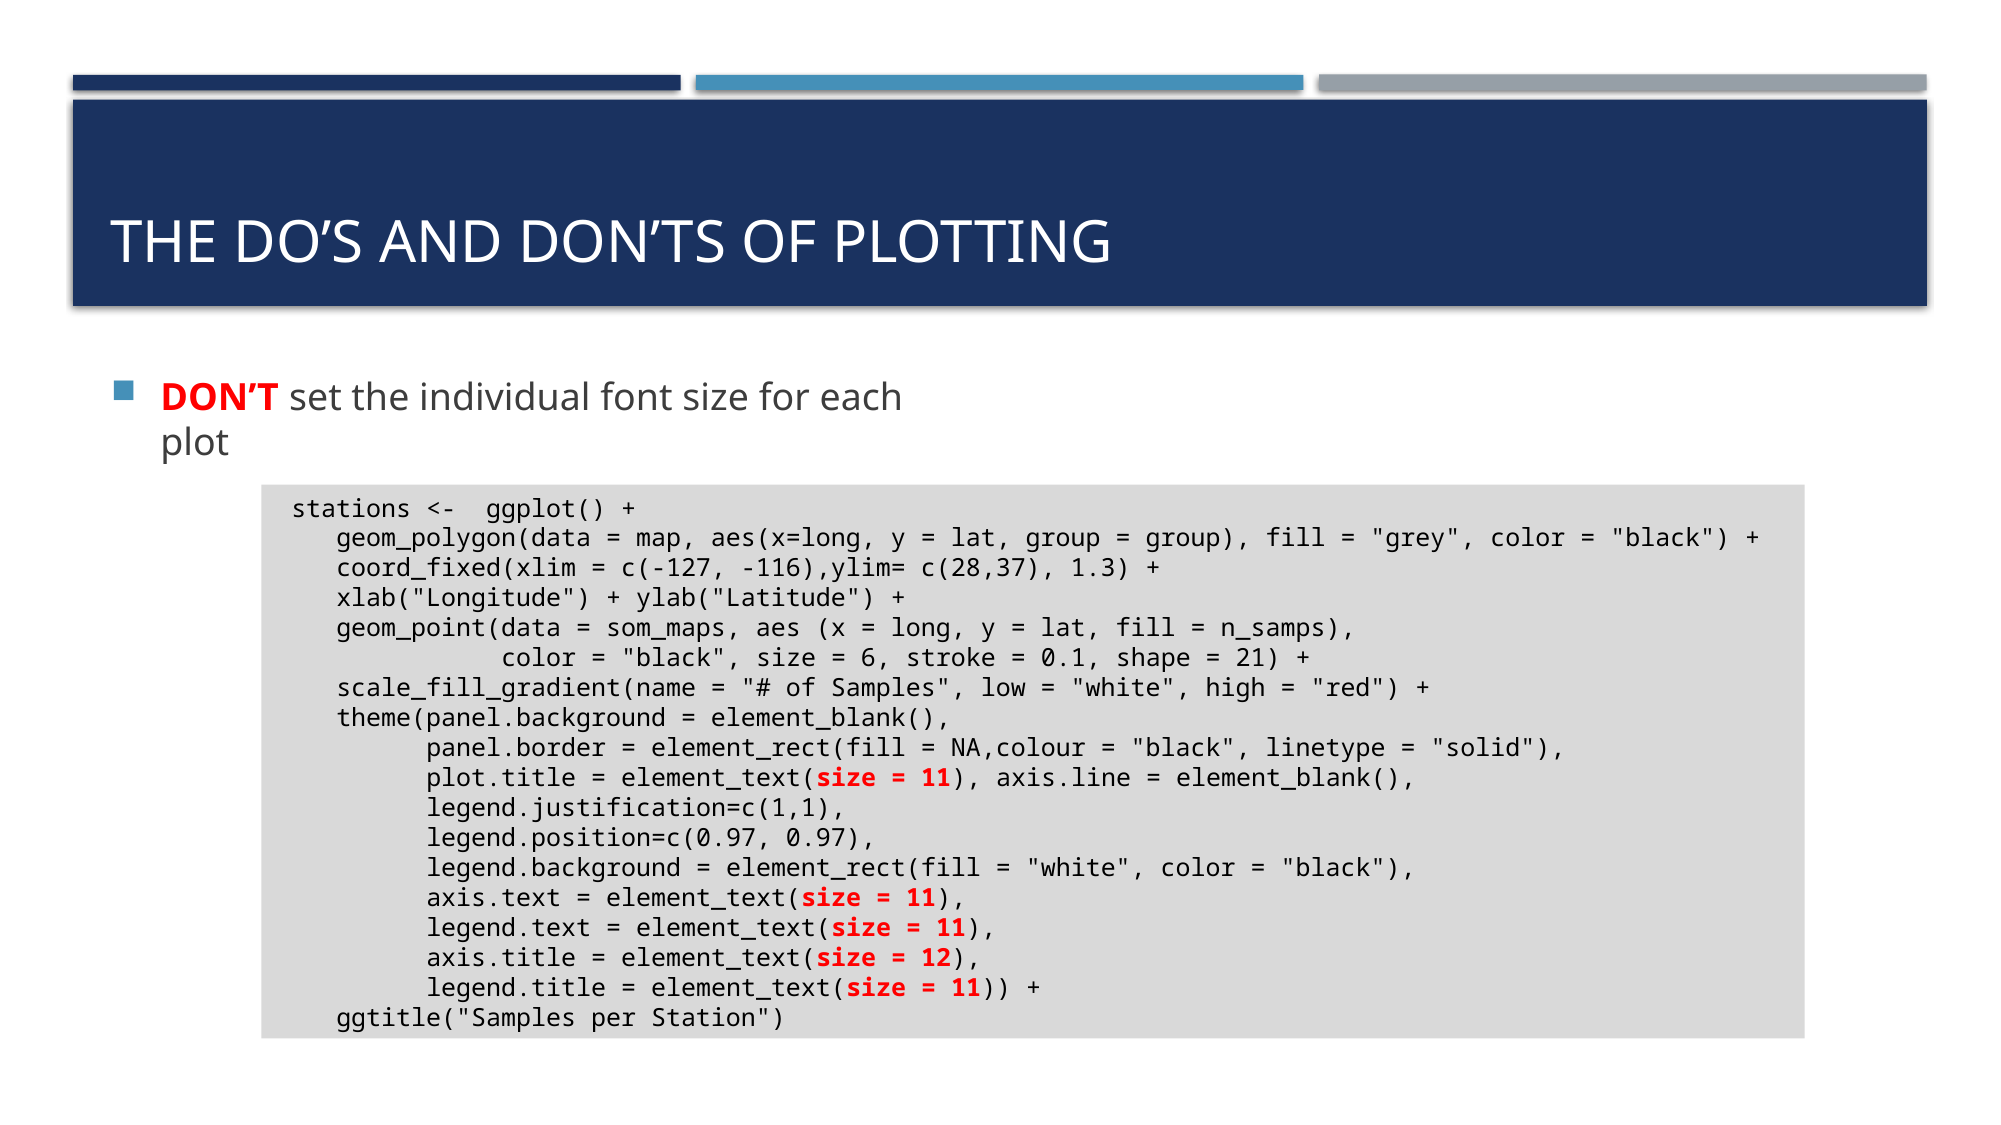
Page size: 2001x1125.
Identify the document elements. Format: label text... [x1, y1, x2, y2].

list DON’T set the individual font size for each plot [95, 365, 985, 962]
text_box stations <- ggplot() + geom_polygon(data = map, aes(x=long, y = lat, group = group), fill = "grey", color = "black") + coord_fixed(xlim = c(-127, -116),ylim= c(28,37), 1.3) + xlab("Longitude") + ylab("Latitude") + geom_point(data = som_maps, aes (x = long, y = lat, fill = n_samps), color = "black", size = 6, stroke = 0.1, shape = 21) + scale_fill_gradient(name = "# of Samples", low = "white", high = "red") + theme(panel.background = element_blank(), panel.border = element_rect(fill = NA,colour = "black", linetype = "solid"), plot.title = element_text(size = 11), axis.line = element_blank(), legend.justification=c(1,1), legend.position=c(0.97, 0.97), legend.background = element_rect(fill = "white", color = "black"), axis.text = element_text(size = 11), legend.text = element_text(size = 11), axis.title = element_text(size = 12), legend.title = element_text(size = 11)) + ggtitle("Samples per Station") [261, 484, 1805, 1039]
title The do’s and DON’ts of Plotting [95, 119, 1905, 282]
